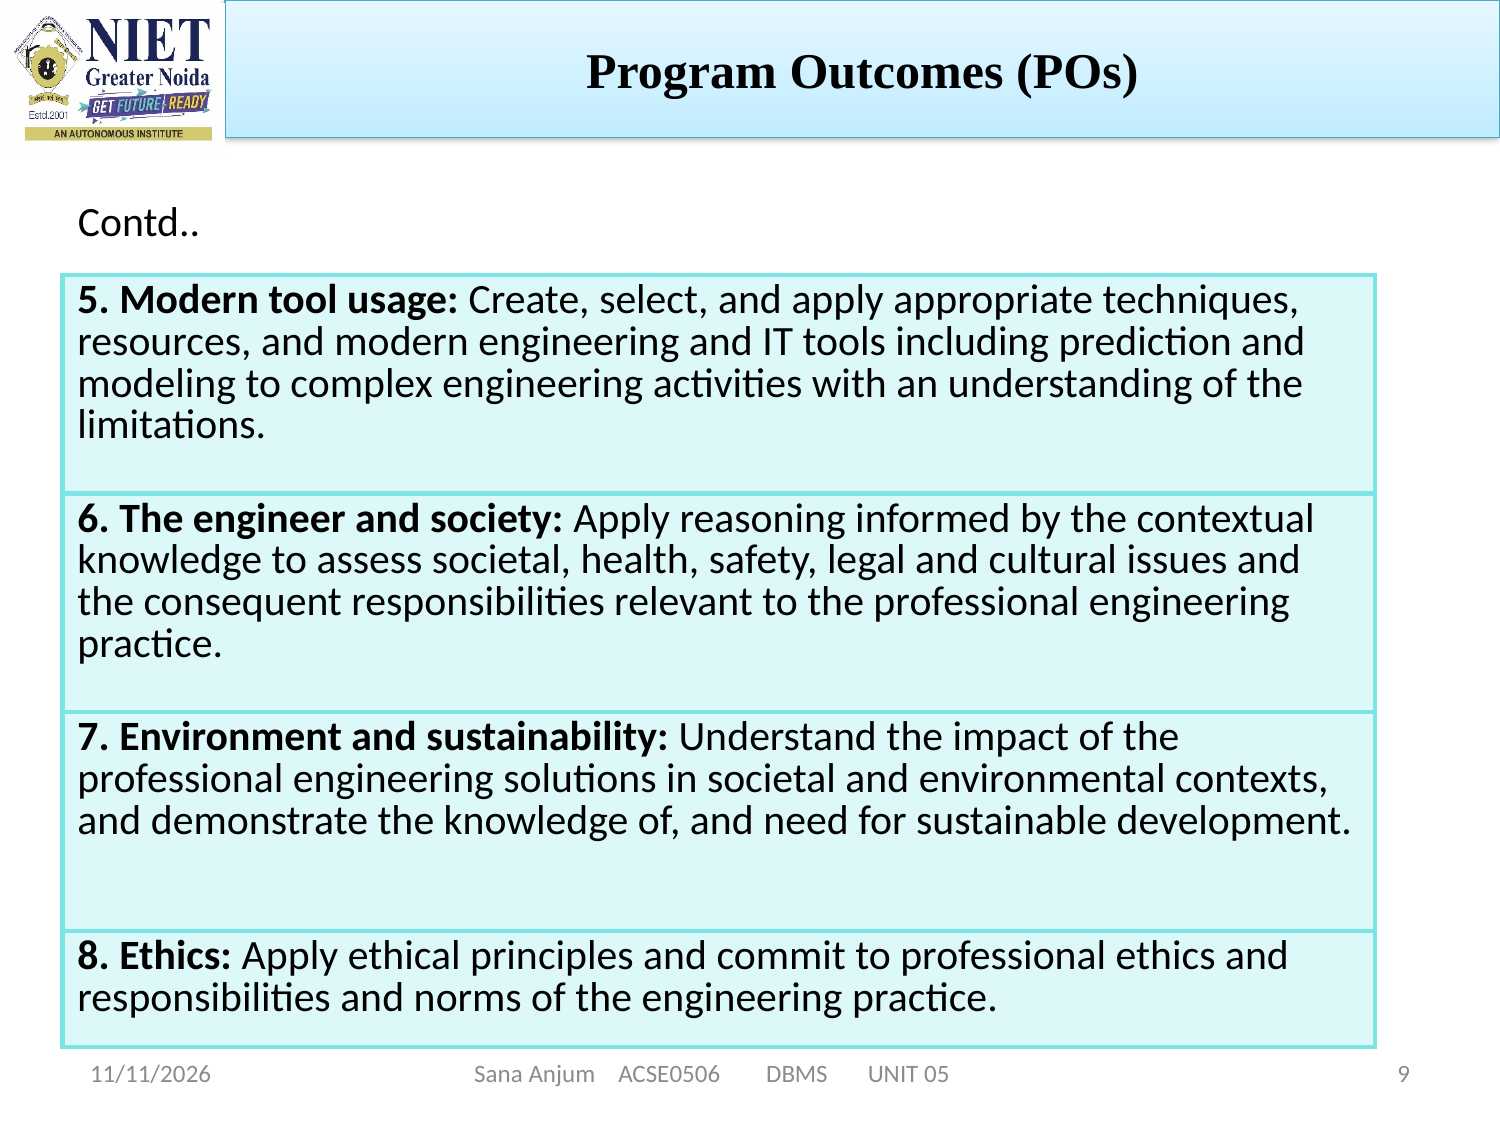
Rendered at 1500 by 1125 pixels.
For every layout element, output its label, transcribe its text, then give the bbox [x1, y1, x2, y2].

table_header 5. Modern tool usage: Create, select, and apply appropriate techniques, resources, and modern engineering and IT tools including prediction and modeling to complex engineering activities with an understanding of the limitations. [65, 277, 1373, 491]
picture [0, 2, 226, 153]
table_cell 7. Environment and sustainability: Understand the impact of the professional engineering solutions in societal and environmental contexts, and demonstrate the knowledge of, and need for sustainable development. [65, 714, 1373, 929]
slide_number 9 [1074, 1042, 1425, 1103]
text_box Contd.. [63, 187, 216, 253]
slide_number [75, 1049, 425, 1103]
table_cell 6. The engineer and society: Apply reasoning informed by the contextual knowledge to assess societal, health, safety, legal and cultural issues and the consequent responsibilities relevant to the professional engineering practice. [65, 496, 1373, 710]
text_box Program Outcomes (POs) [224, 0, 1500, 138]
footer Sana Anjum ACSE0506 DBMS UNIT 05 [437, 1049, 988, 1103]
table_cell 8. Ethics: Apply ethical principles and commit to professional ethics and responsibilities and norms of the engineering practice. [65, 933, 1373, 1045]
